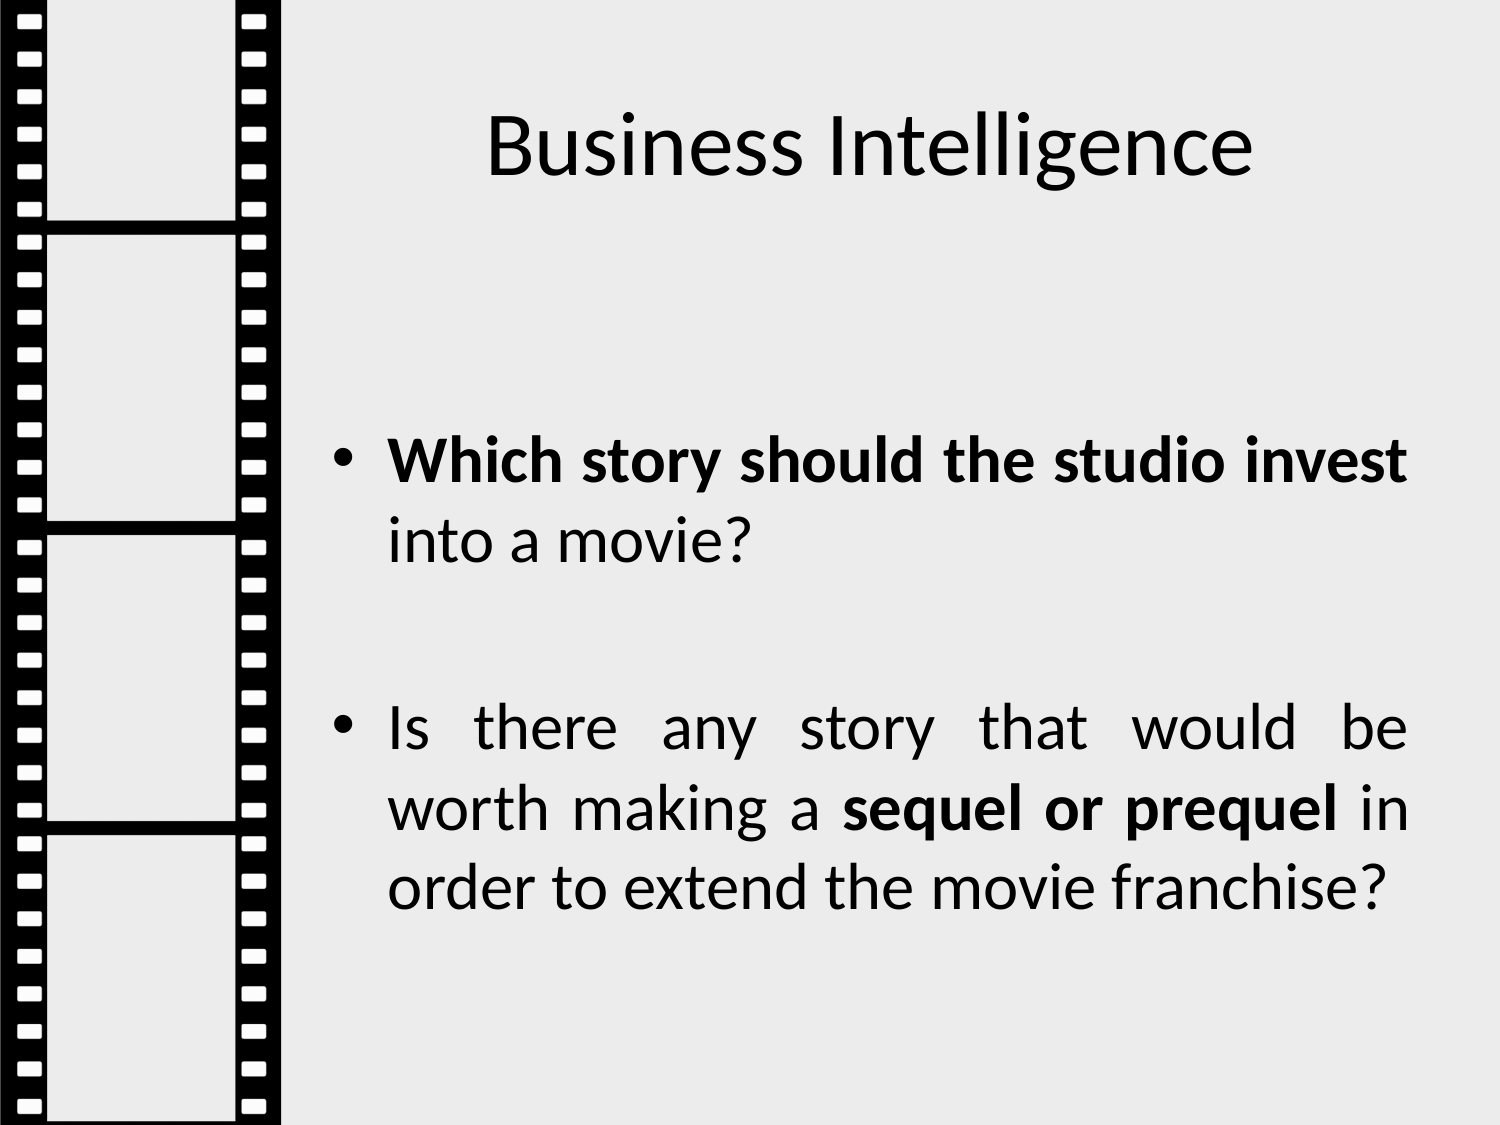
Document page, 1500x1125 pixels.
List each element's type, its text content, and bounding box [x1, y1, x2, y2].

text_box Business Intelligence [316, 45, 1425, 233]
text_box [282, 0, 1500, 1125]
list Which story should the studio invest into a movie? Is there any story that would be worth making a sequel or prequel in order to extend the movie franchise? [316, 262, 1425, 1077]
picture [0, 0, 705, 1125]
